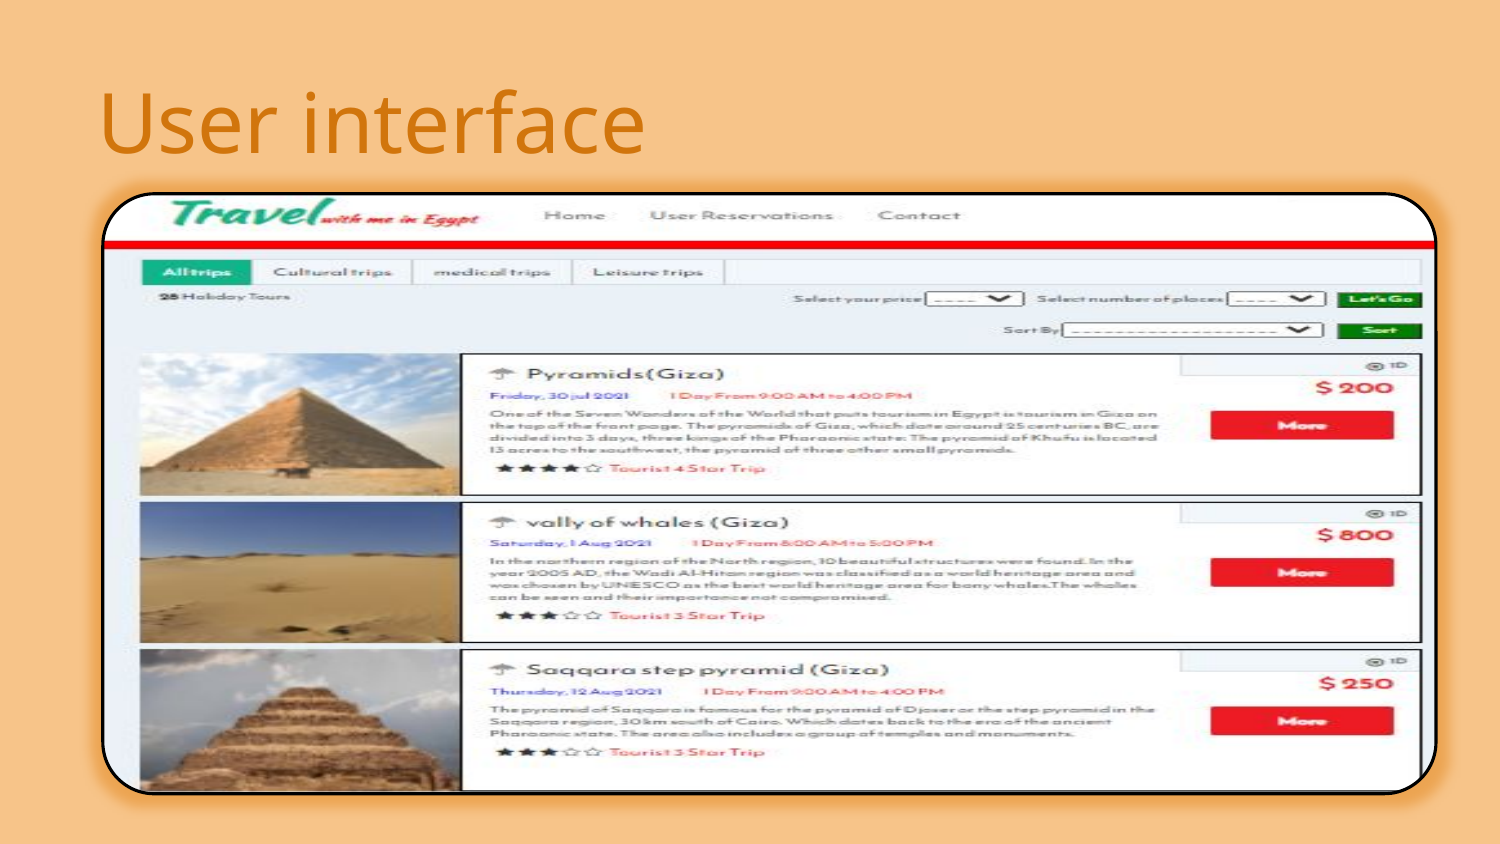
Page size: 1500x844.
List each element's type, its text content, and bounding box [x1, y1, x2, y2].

picture [102, 193, 1437, 794]
title User interface [82, 54, 1390, 149]
